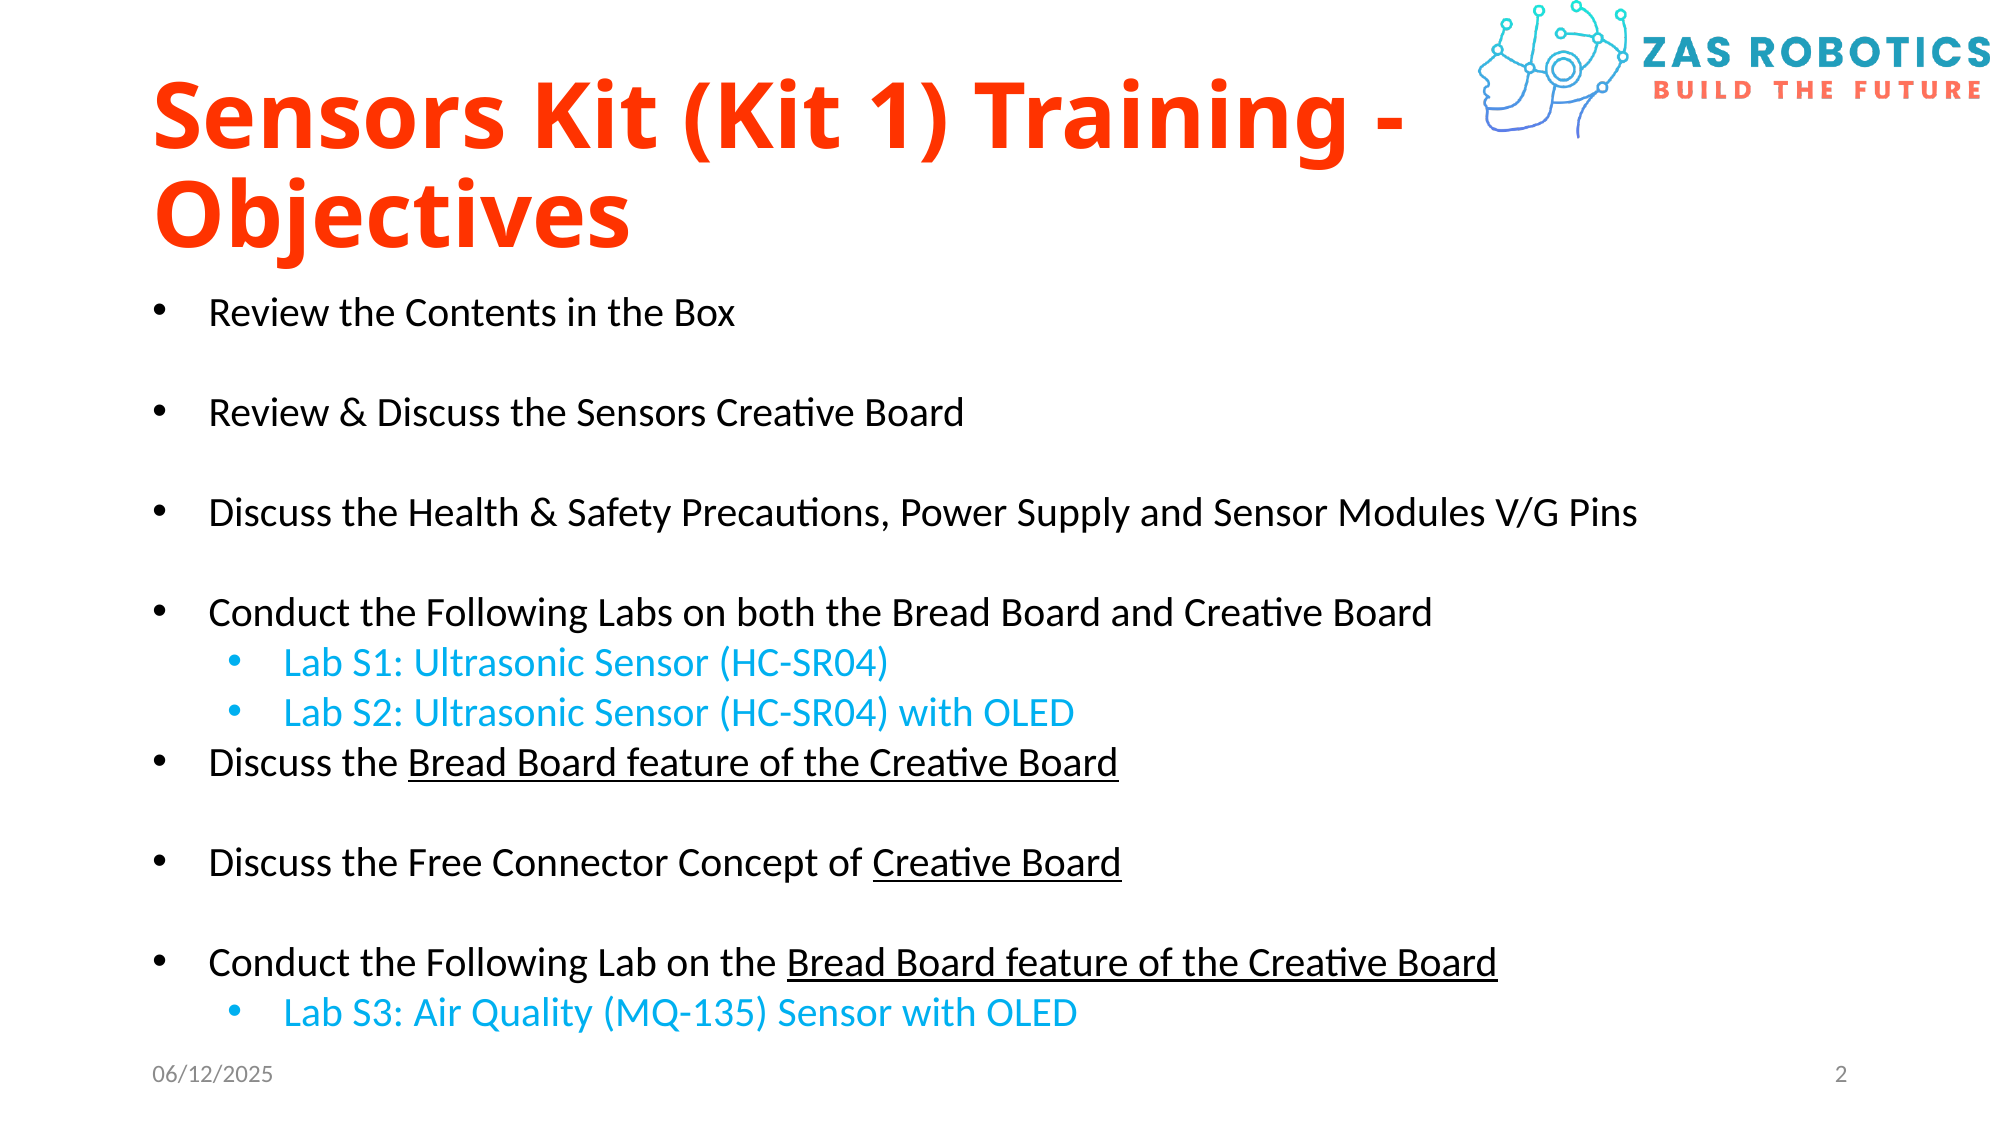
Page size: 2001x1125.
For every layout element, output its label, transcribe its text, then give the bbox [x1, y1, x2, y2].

picture [1477, 0, 1990, 139]
slide_number 2 [1412, 1042, 1863, 1103]
title Sensors Kit (Kit 1) Training - Objectives [137, 59, 1863, 278]
text_box Review the Contents in the Box Review & Discuss the Sensors Creative Board Discuss the Health & Safety Precautions, Power Supply and Sensor Modules V/G Pins Conduct the Following Labs on both the Bread Board and Creative Board Lab S1: Ultrasonic Sensor (HC-SR04) Lab S2: Ultrasonic Sensor (HC-SR04) with OLED Discuss the Bread Board feature of the Creative Board Discuss the Free Connector Concept of Creative Board Conduct the Following Lab on the Bread Board feature of the Creative Board Lab S3: Air Quality (MQ-135) Sensor with OLED [137, 277, 1806, 1043]
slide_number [137, 1043, 588, 1103]
